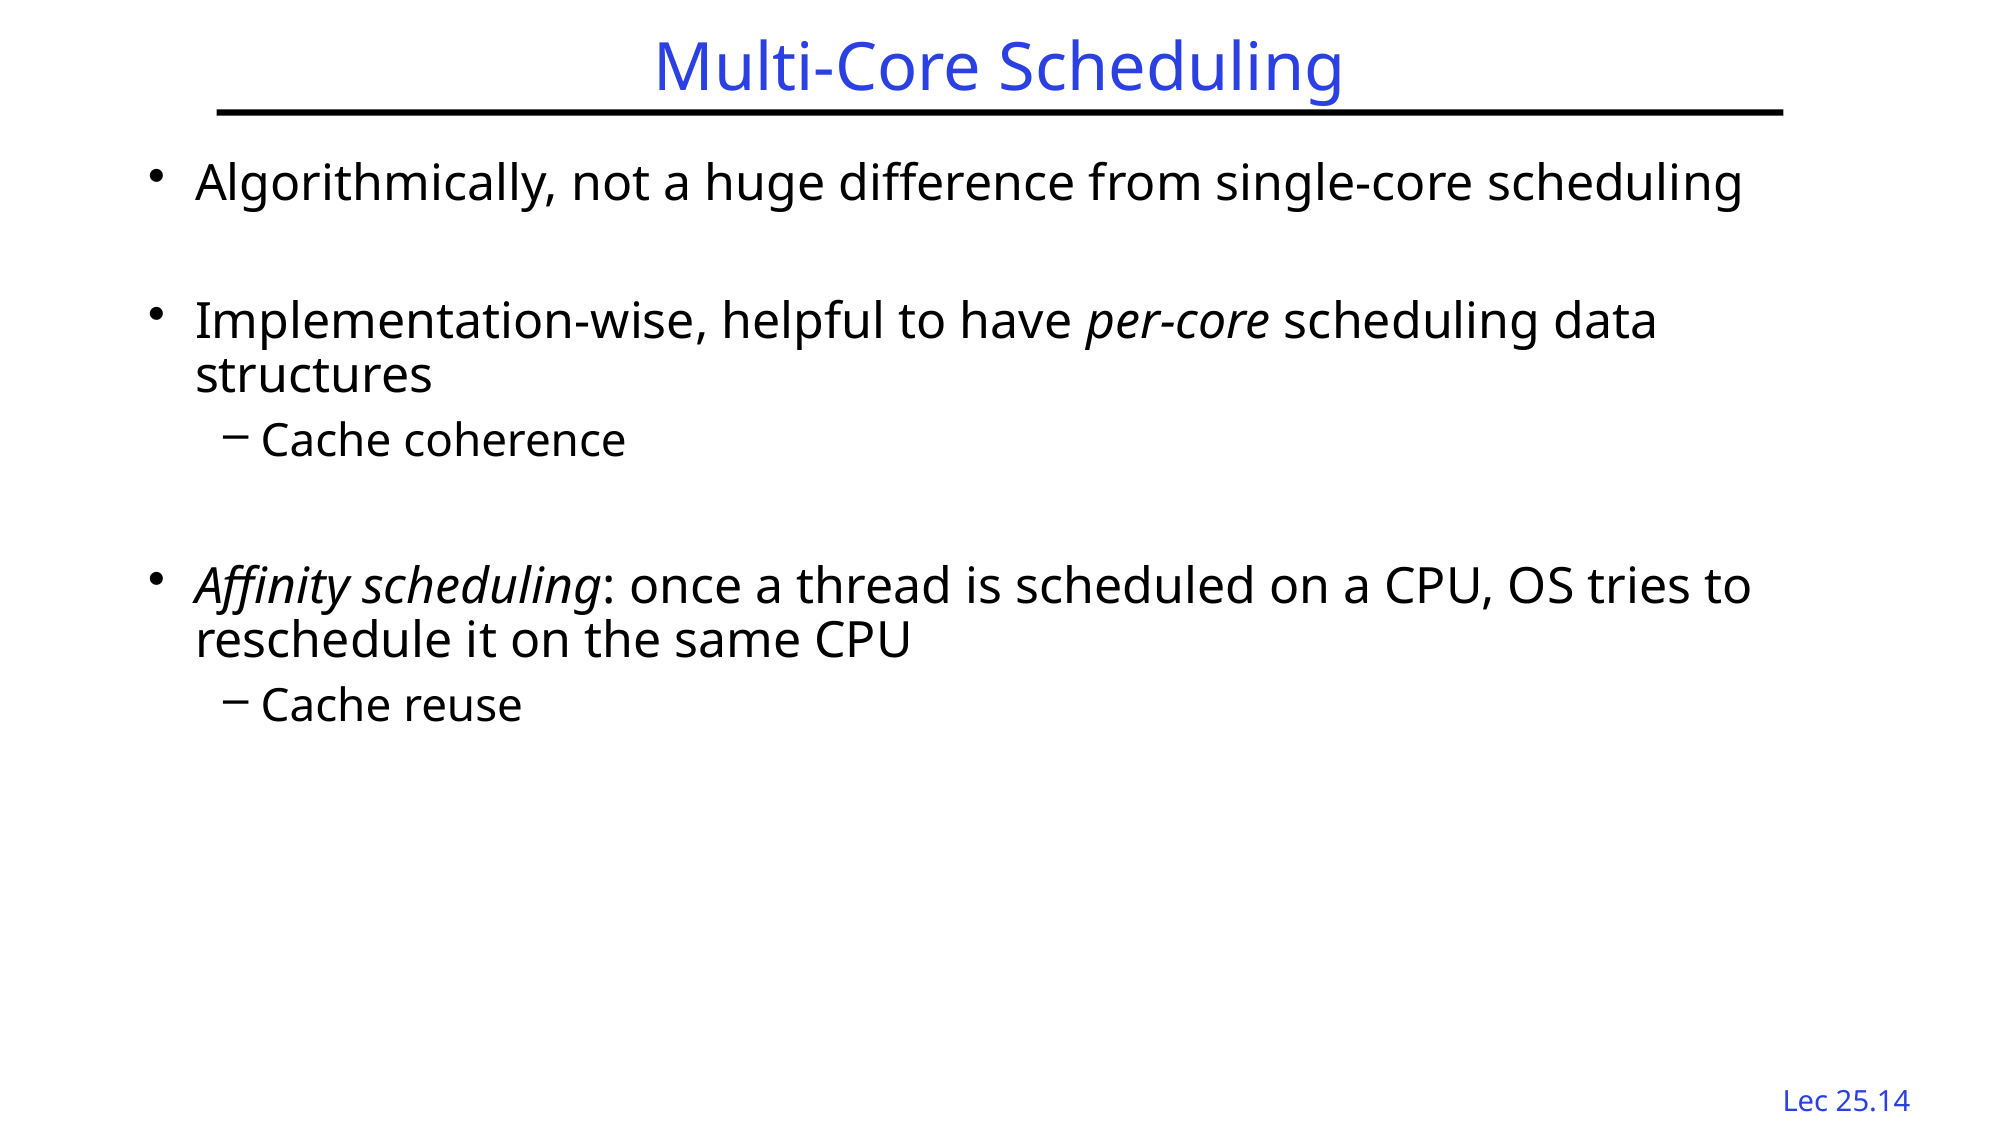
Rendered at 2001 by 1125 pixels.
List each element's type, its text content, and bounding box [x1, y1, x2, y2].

title Multi-Core Scheduling [216, 24, 1784, 113]
list Algorithmically, not a huge difference from single-core scheduling Implementation-wise, helpful to have per-core scheduling data structures Cache coherence Affinity scheduling: once a thread is scheduled on a CPU, OS tries to reschedule it on the same CPU Cache reuse [133, 149, 1867, 988]
